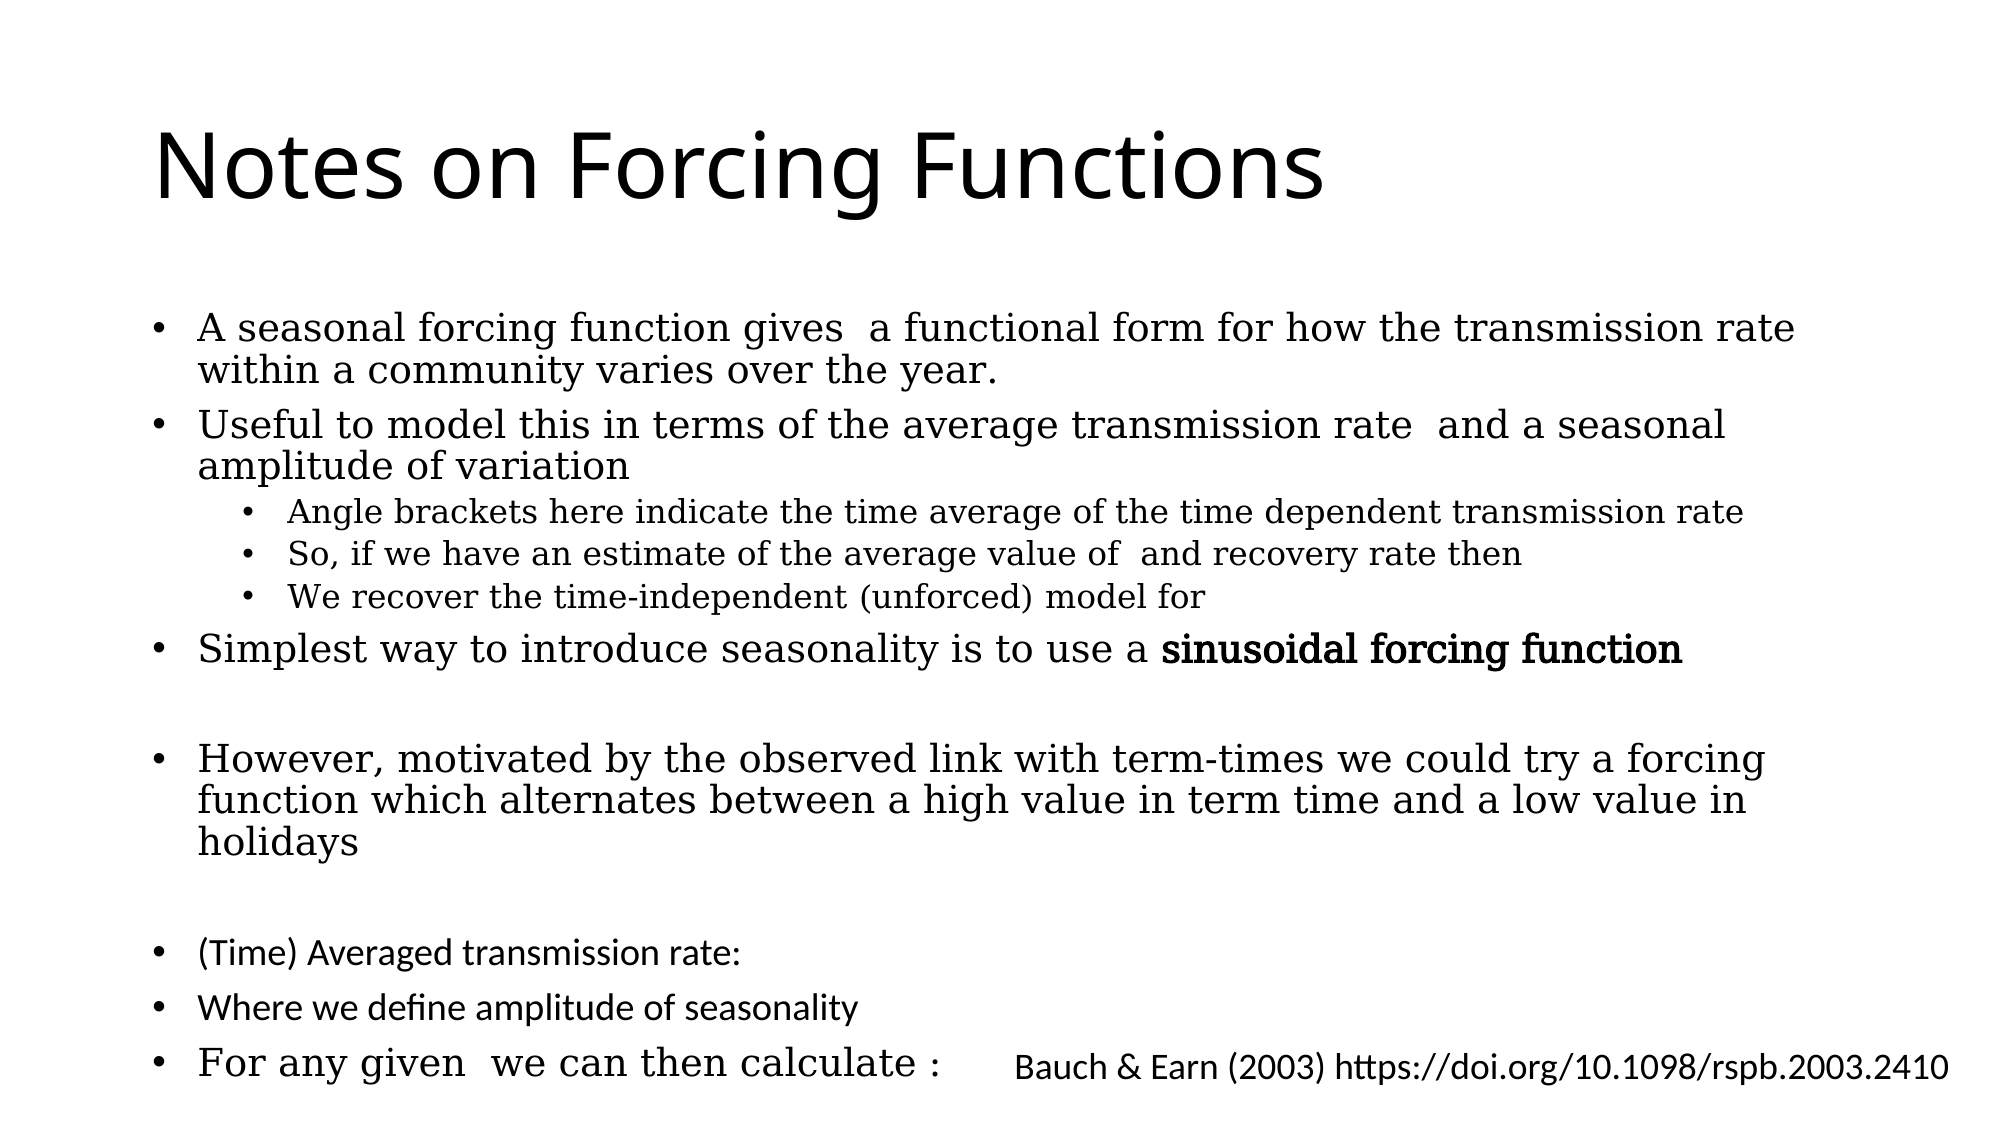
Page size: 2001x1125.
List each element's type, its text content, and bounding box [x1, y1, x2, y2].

title Notes on Forcing Functions [137, 59, 1863, 278]
text_box Bauch & Earn (2003) https://doi.org/10.1098/rspb.2003.2410 [999, 1034, 2000, 1095]
